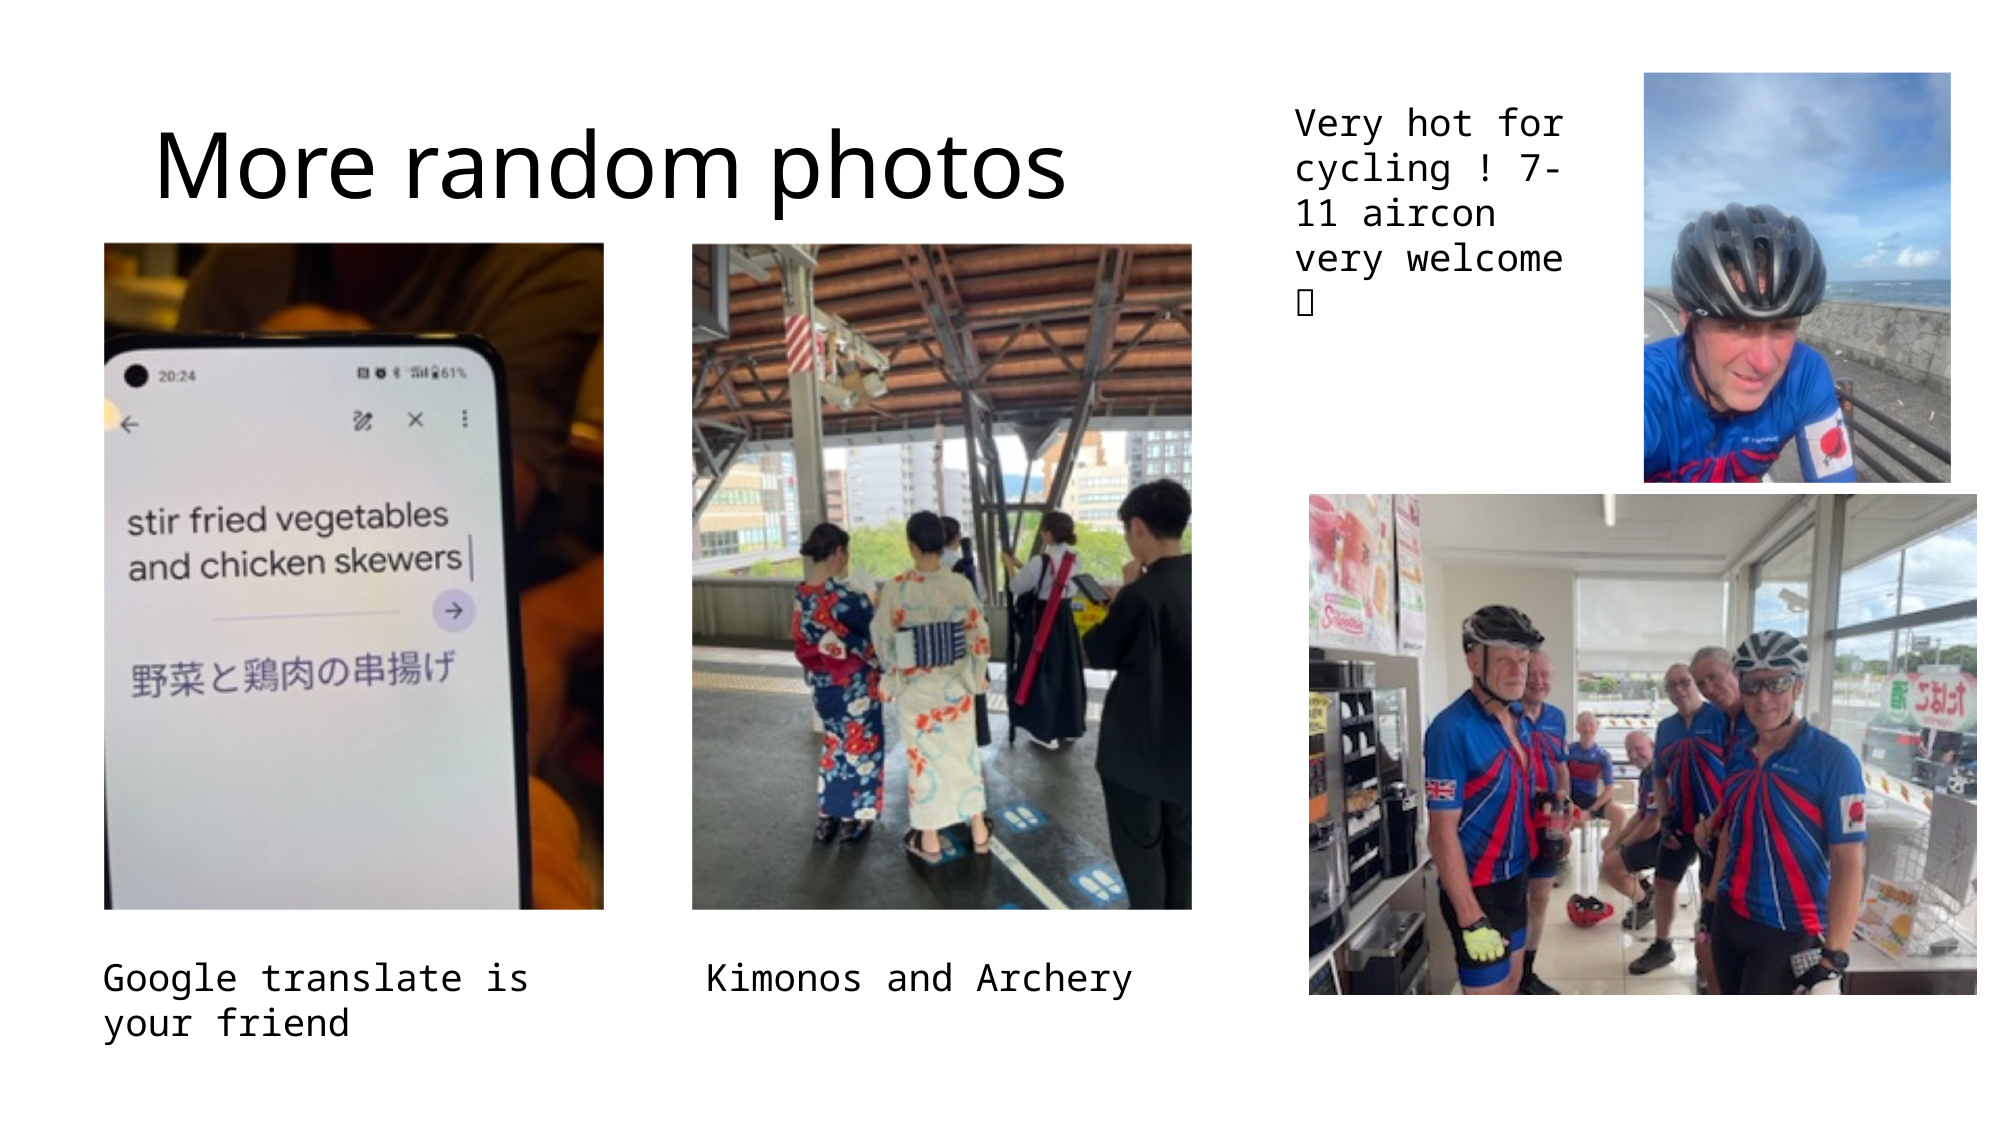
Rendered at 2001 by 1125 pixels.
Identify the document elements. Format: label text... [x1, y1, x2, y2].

text_box Kimonos and Archery [691, 946, 1192, 1007]
picture [20, 244, 1275, 909]
title More random photos [137, 59, 1863, 278]
picture [1309, 494, 1977, 995]
picture [1591, 73, 2000, 482]
text_box Google translate is your friend [88, 946, 589, 1052]
text_box Very hot for cycling ! 7-11 aircon very welcome  [1279, 91, 1621, 332]
